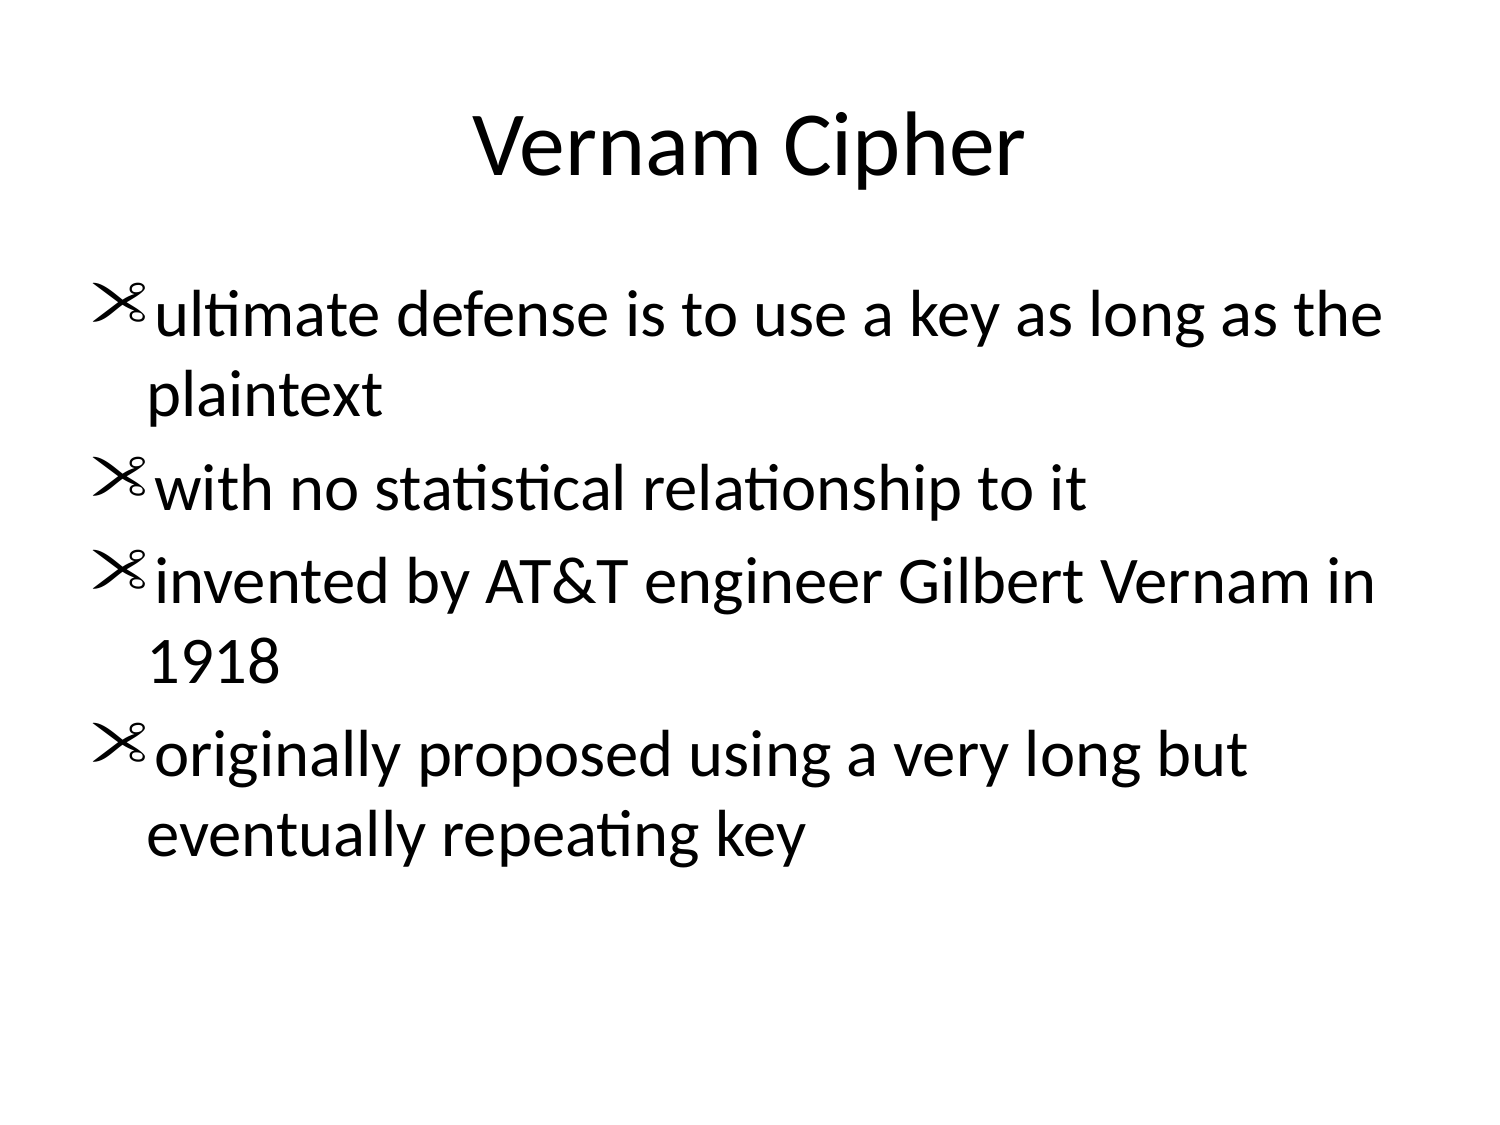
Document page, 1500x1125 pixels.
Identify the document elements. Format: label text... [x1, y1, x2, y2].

list ultimate defense is to use a key as long as the plaintext with no statistical relationship to it invented by AT&T engineer Gilbert Vernam in 1918 originally proposed using a very long but eventually repeating key [75, 262, 1425, 1005]
title Vernam Cipher [75, 45, 1425, 233]
